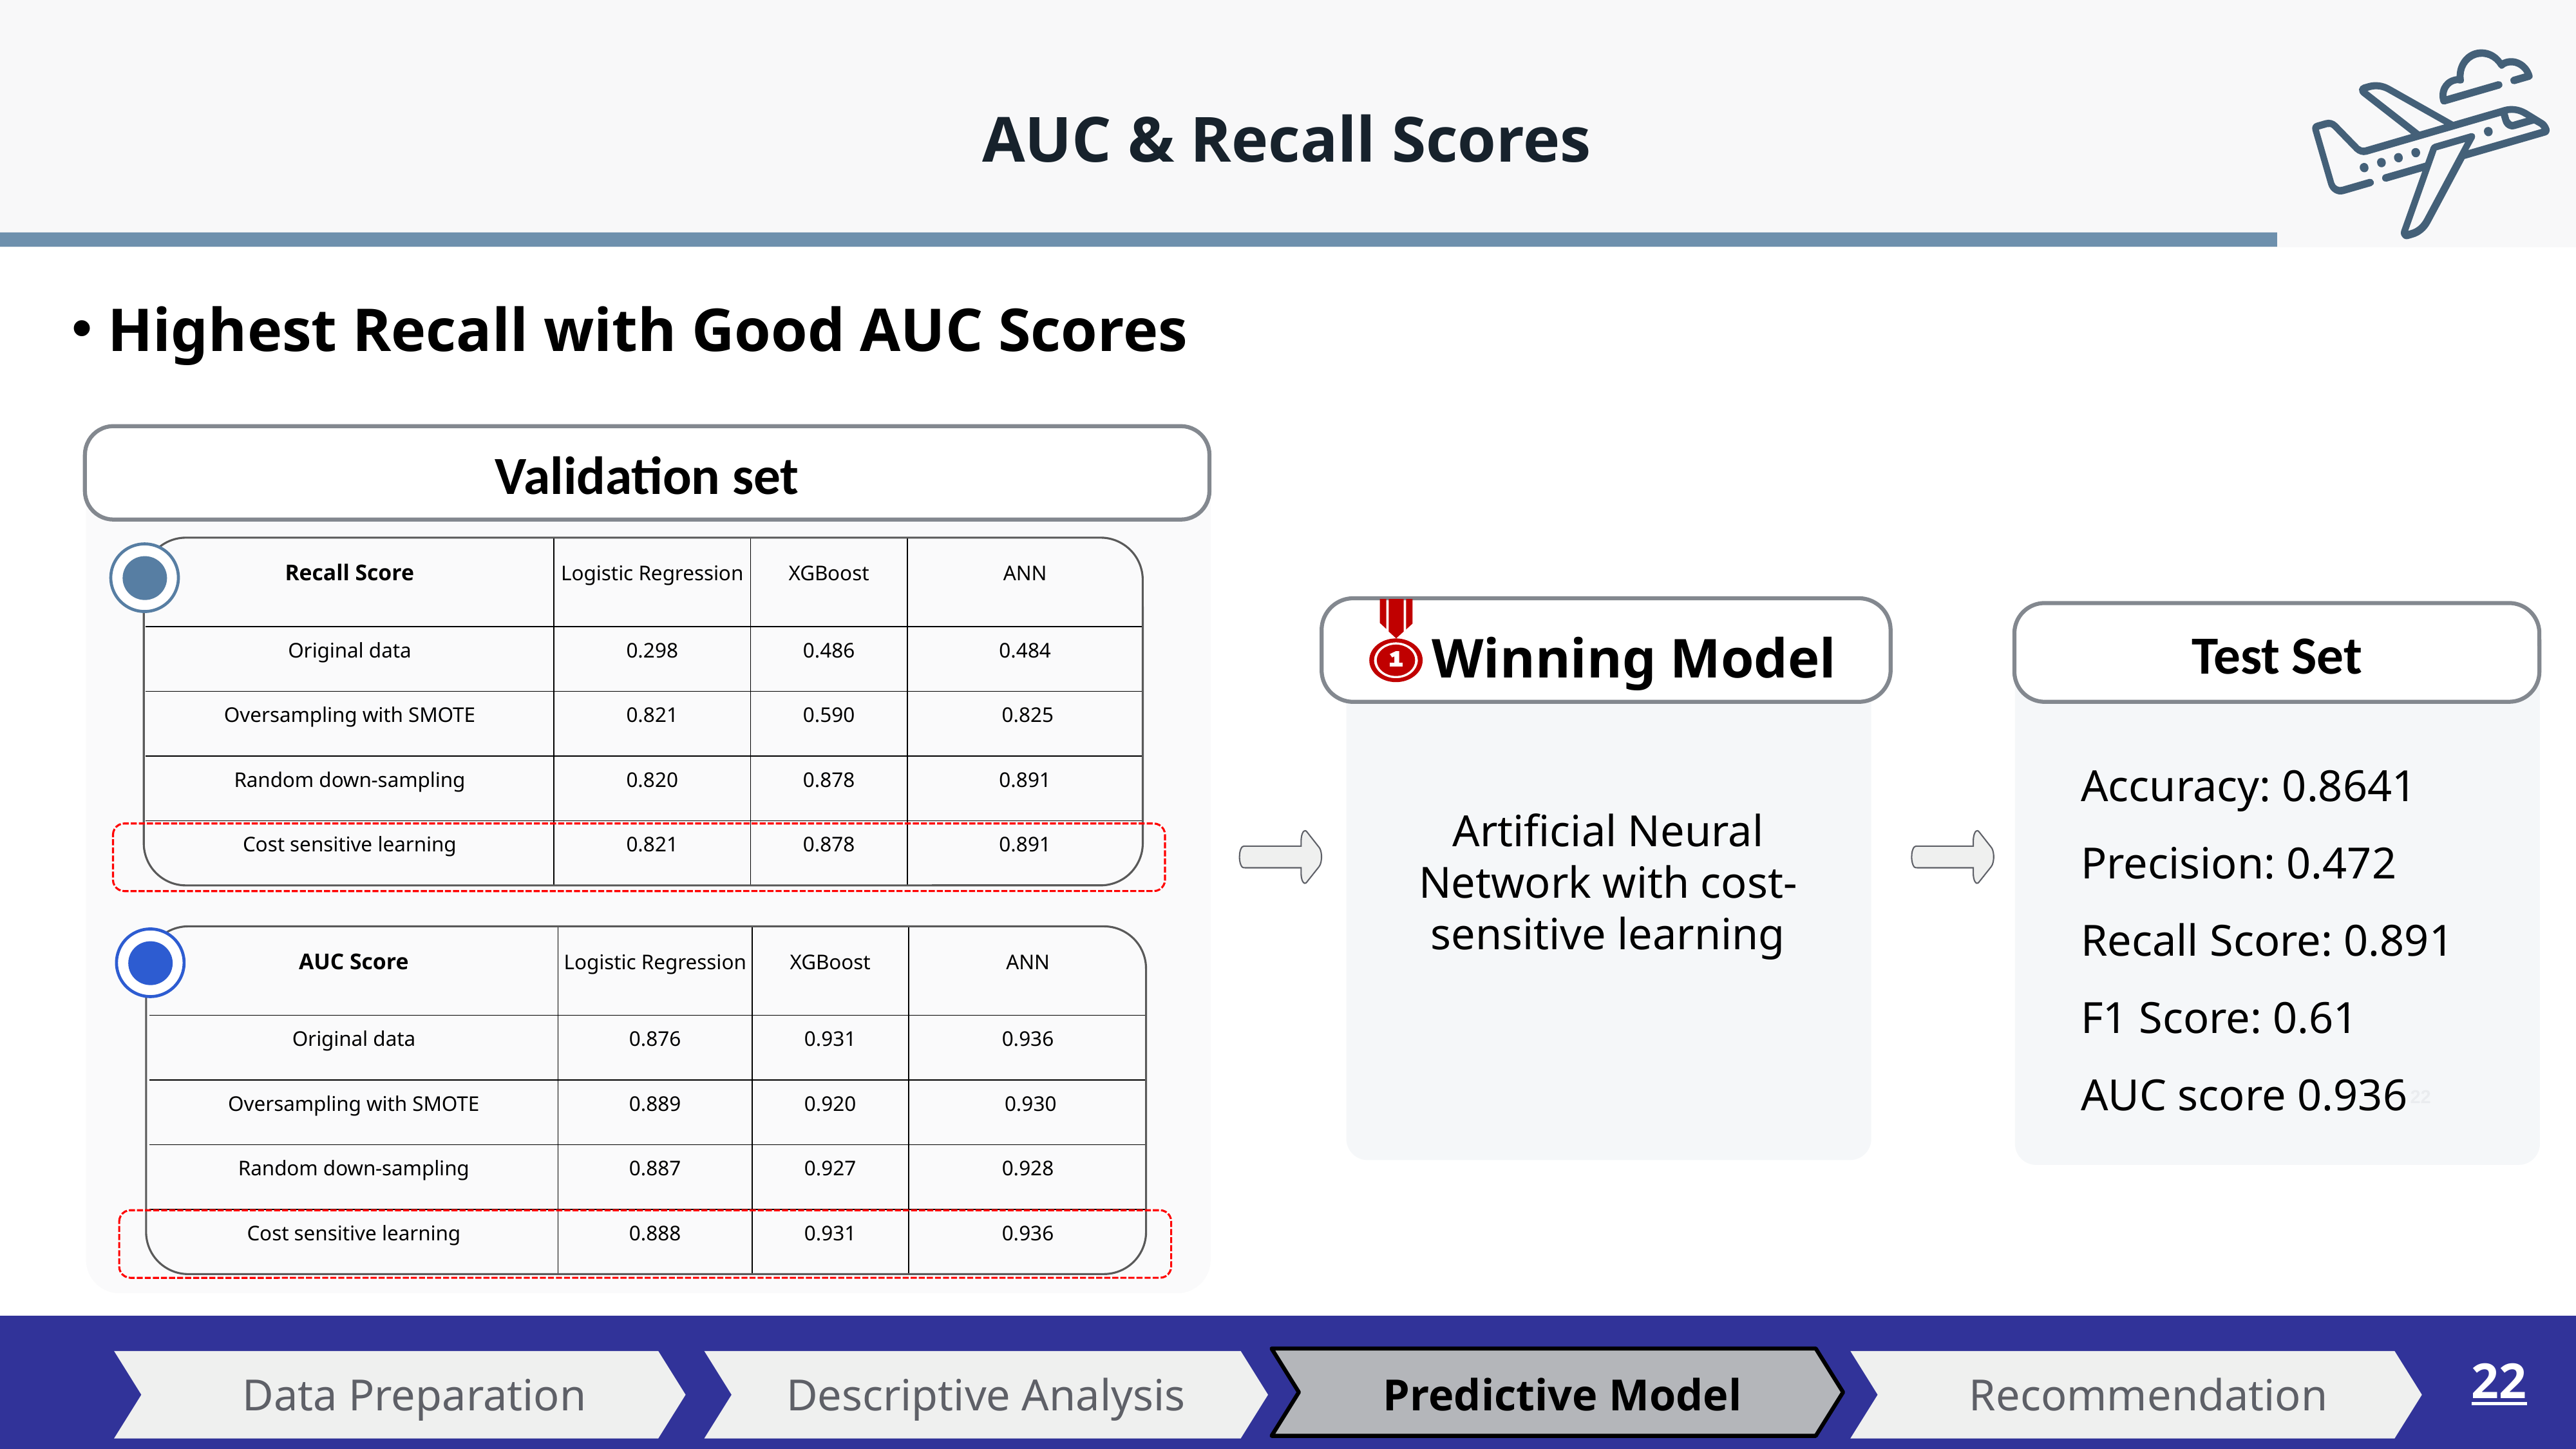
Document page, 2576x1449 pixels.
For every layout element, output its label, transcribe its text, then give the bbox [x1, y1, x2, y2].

table_header ANN [1116, 926, 1147, 959]
text_box [1911, 830, 1994, 884]
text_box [1321, 598, 1891, 1160]
table_header ANN [1114, 538, 1142, 565]
text_box [115, 927, 185, 998]
text_box [142, 536, 1144, 823]
text_box [121, 554, 169, 601]
text_box [86, 494, 1211, 1294]
text_box [1239, 830, 1320, 884]
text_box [2014, 603, 2541, 1166]
table_header AUC Score [149, 926, 176, 931]
text_box Highest Recall with Good AUC Scores [62, 273, 1213, 368]
text_box [111, 822, 1167, 893]
text_box [109, 542, 180, 613]
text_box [0, 1315, 2576, 1449]
text_box [144, 925, 1148, 1210]
text_box Validation set [84, 426, 1210, 520]
text_box [117, 1209, 1173, 1280]
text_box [0, 0, 2576, 248]
text_box [127, 940, 175, 987]
table_header Recall Score [146, 538, 173, 545]
